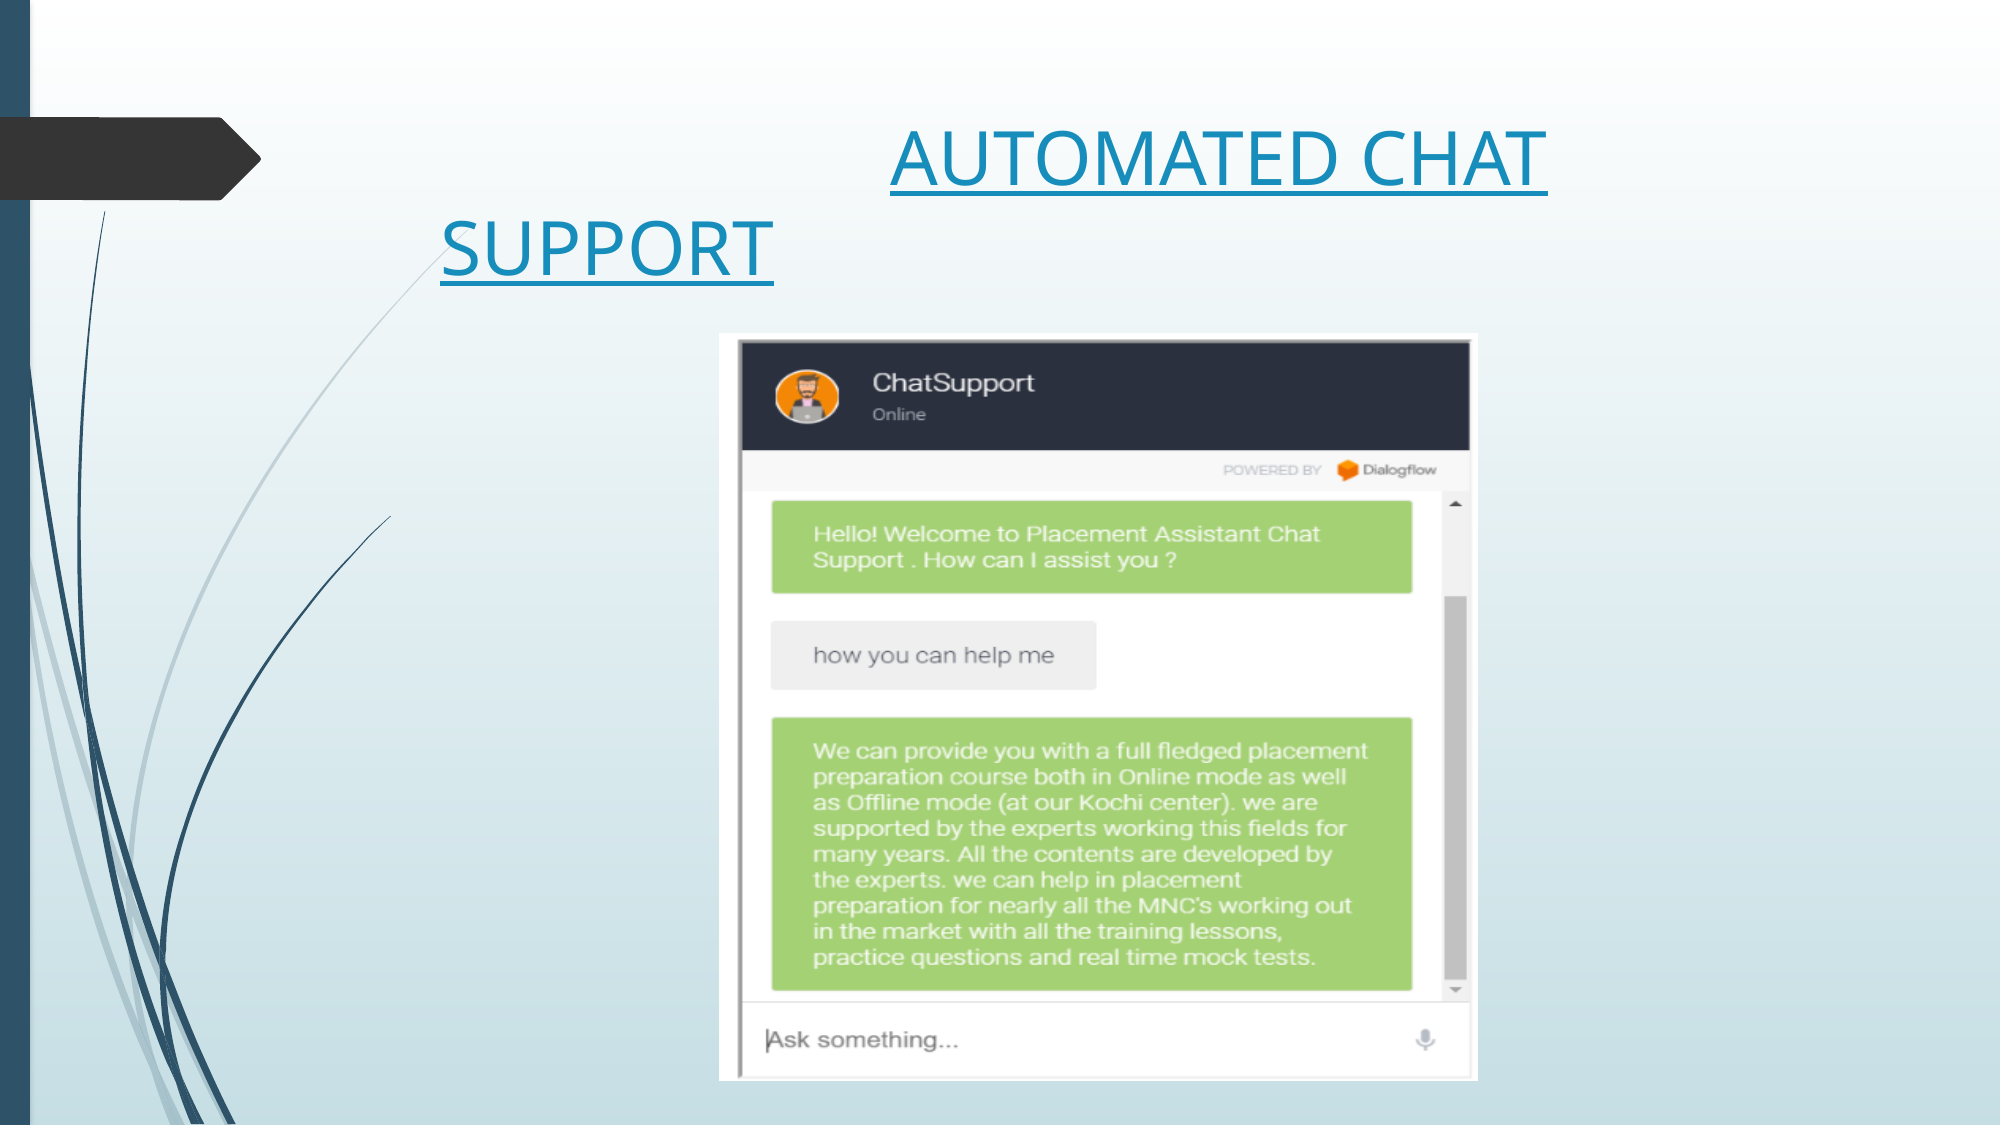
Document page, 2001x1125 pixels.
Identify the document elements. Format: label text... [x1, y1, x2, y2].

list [719, 333, 1478, 1081]
title AUTOMATED CHAT SUPPORT [425, 102, 1888, 313]
